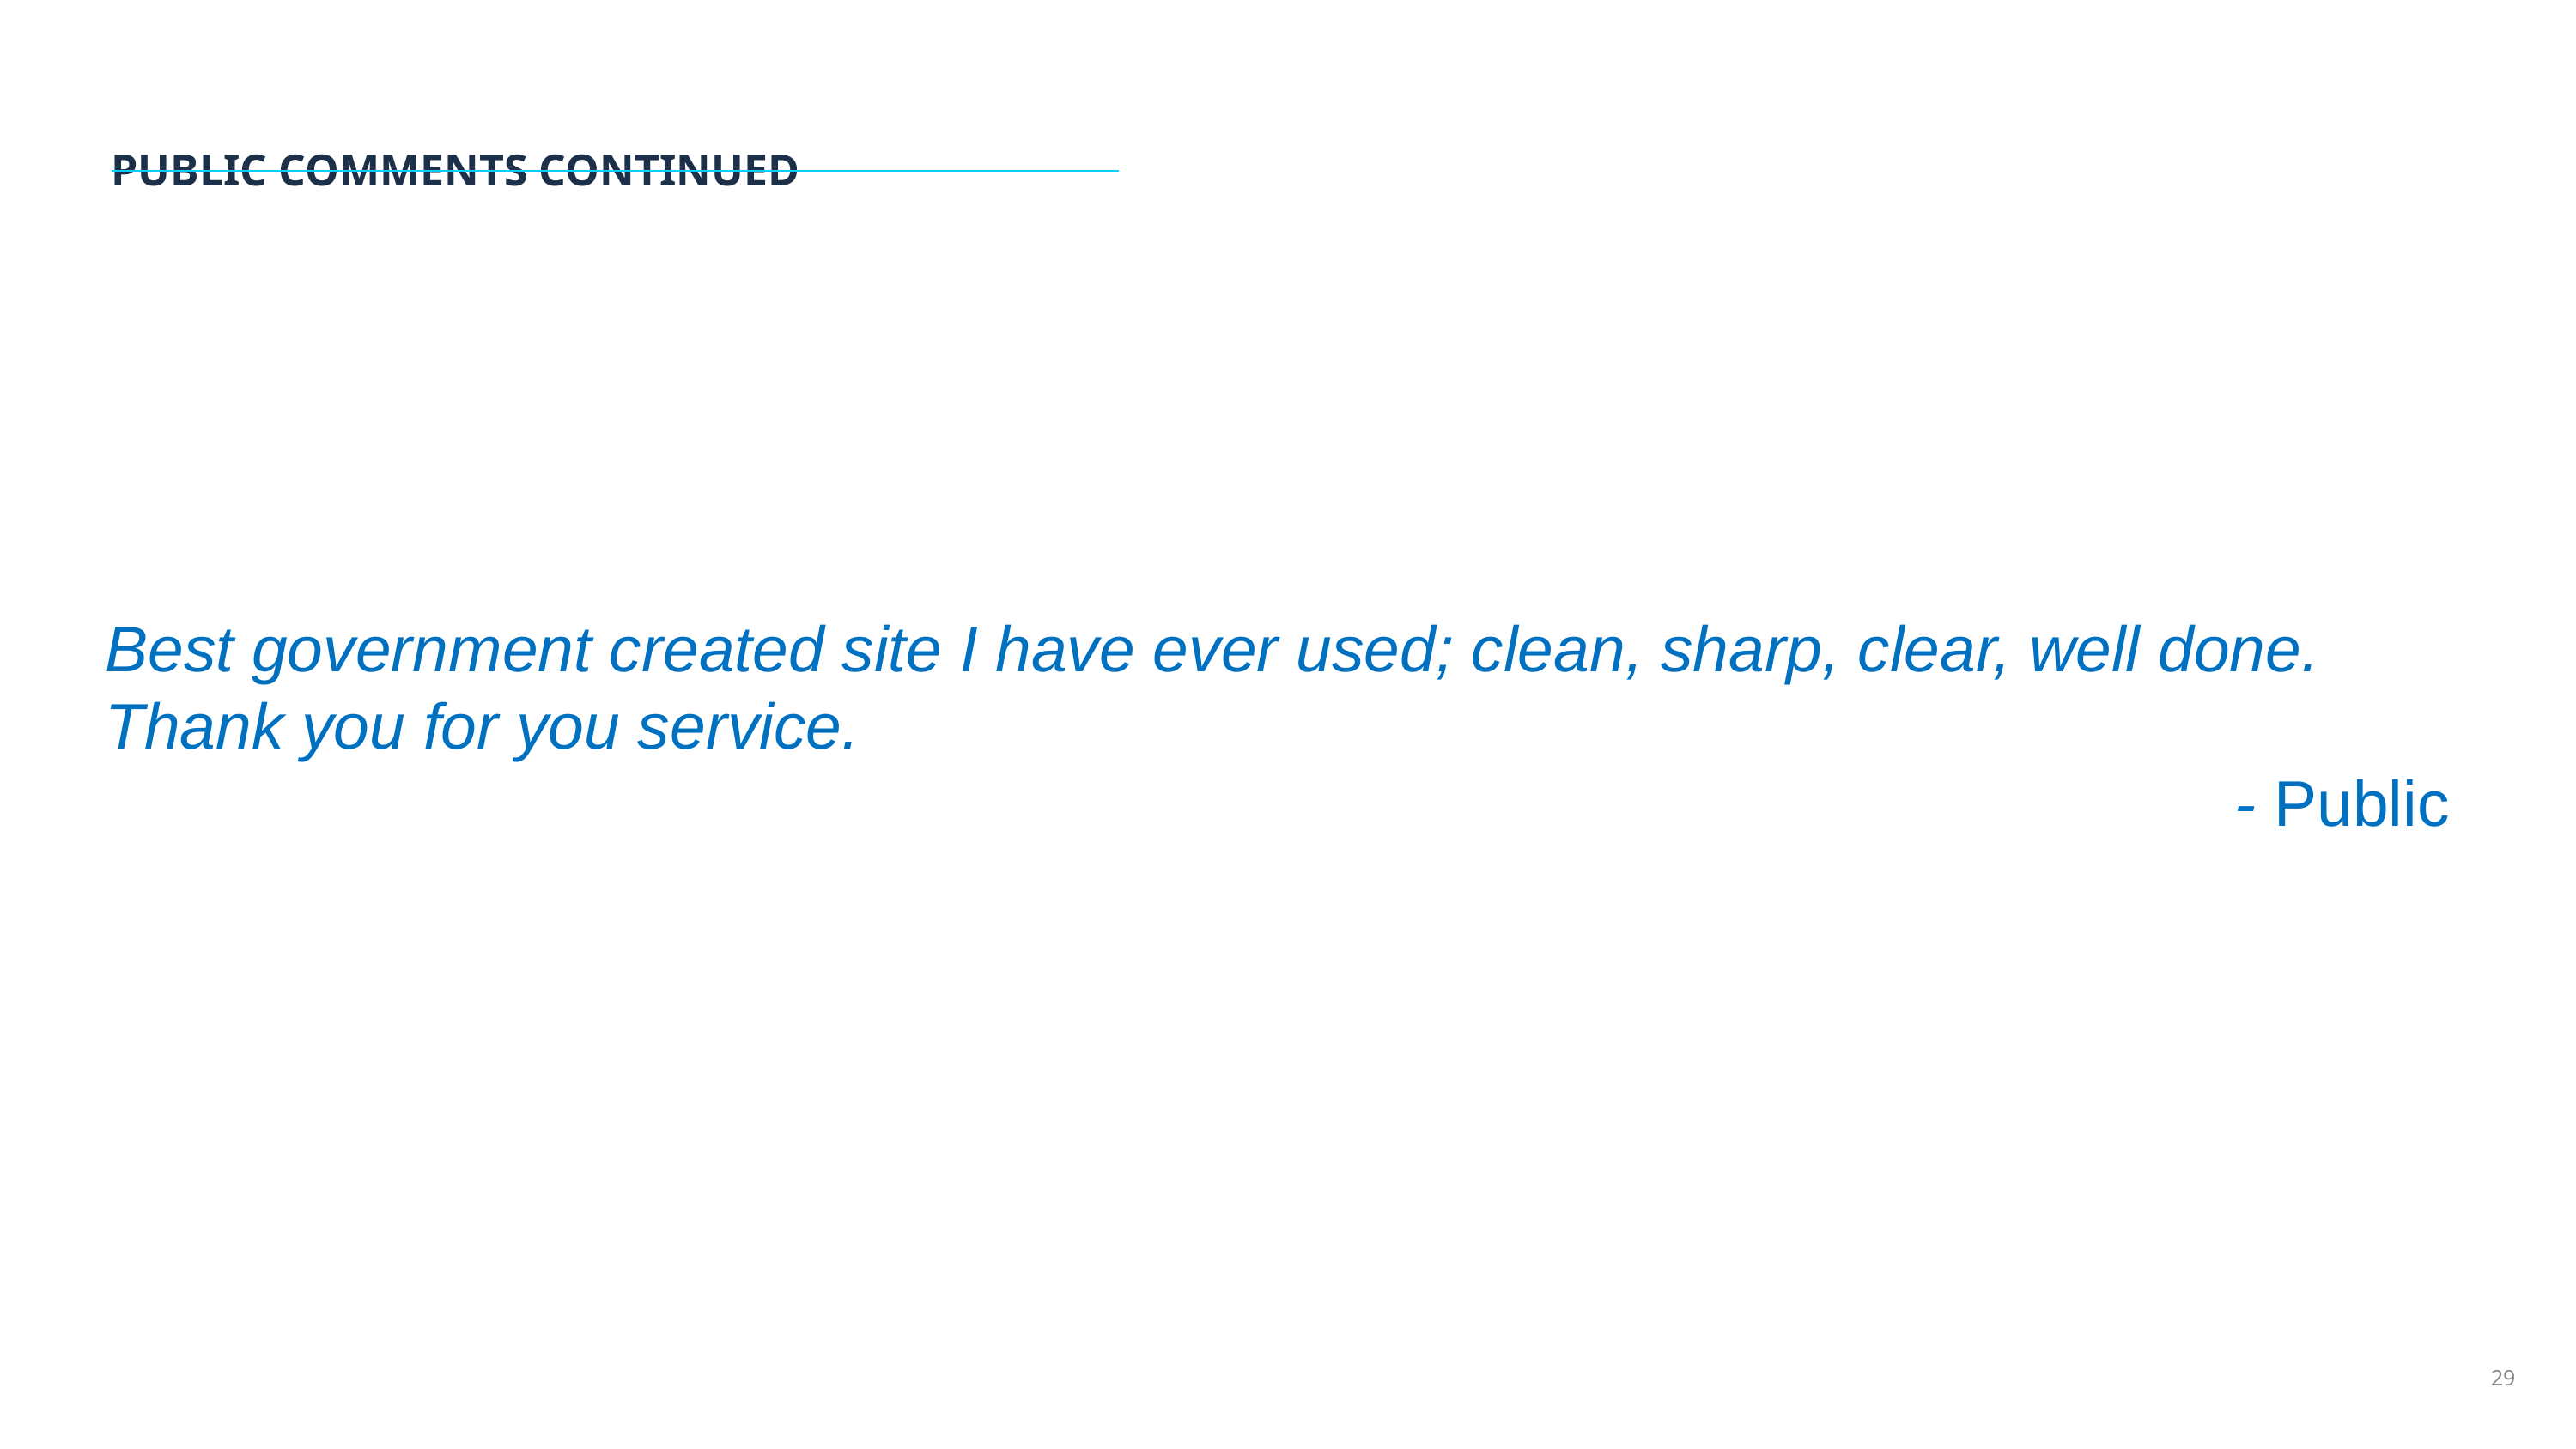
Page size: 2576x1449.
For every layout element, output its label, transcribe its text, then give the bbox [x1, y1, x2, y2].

text_box Best government created site I have ever used; clean, sharp, clear, well done. Thank you for you service. - Public [92, 600, 2463, 846]
title PUBLIC COMMENTS CONTINUED [85, 70, 1499, 259]
slide_number 29 [2462, 1341, 2542, 1417]
